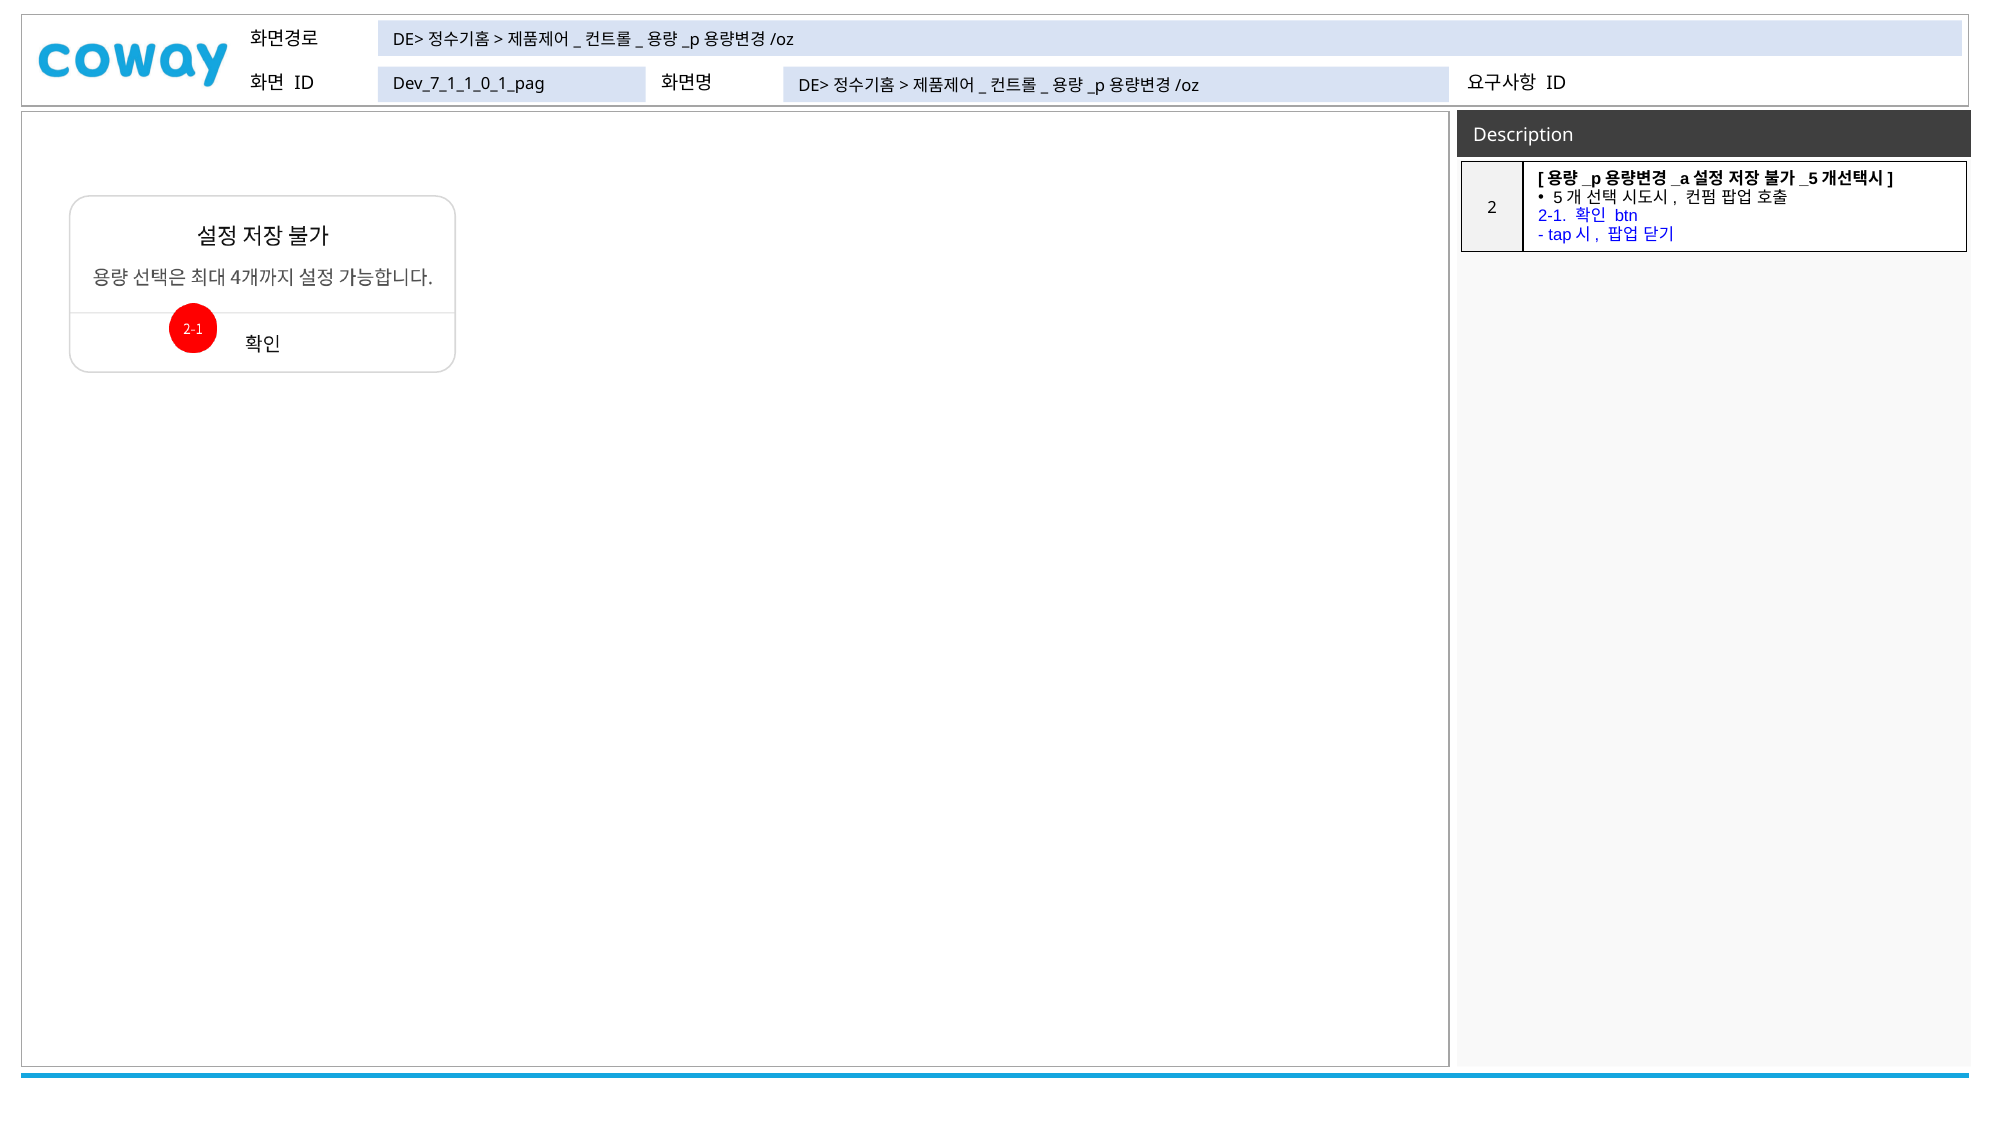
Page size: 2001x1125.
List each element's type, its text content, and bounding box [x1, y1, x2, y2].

picture [69, 195, 456, 373]
picture [34, 38, 232, 92]
table_header [용량_p용량변경_a설정 저장 불가_5개선택시] 5개 선택 시도시, 컨펌 팝업 호출 2-1. 확인 btn - tap시, 팝업 닫기 [1524, 162, 1966, 251]
table_header 2 [1462, 162, 1522, 251]
list DE>정수기홈>제품제어_컨트롤_용량_p용량변경/oz [783, 66, 1449, 103]
list Dev_7_1_1_0_1_pag [377, 66, 646, 103]
list DE>정수기홈>제품제어_컨트롤_용량_p용량변경/oz [378, 20, 1962, 56]
